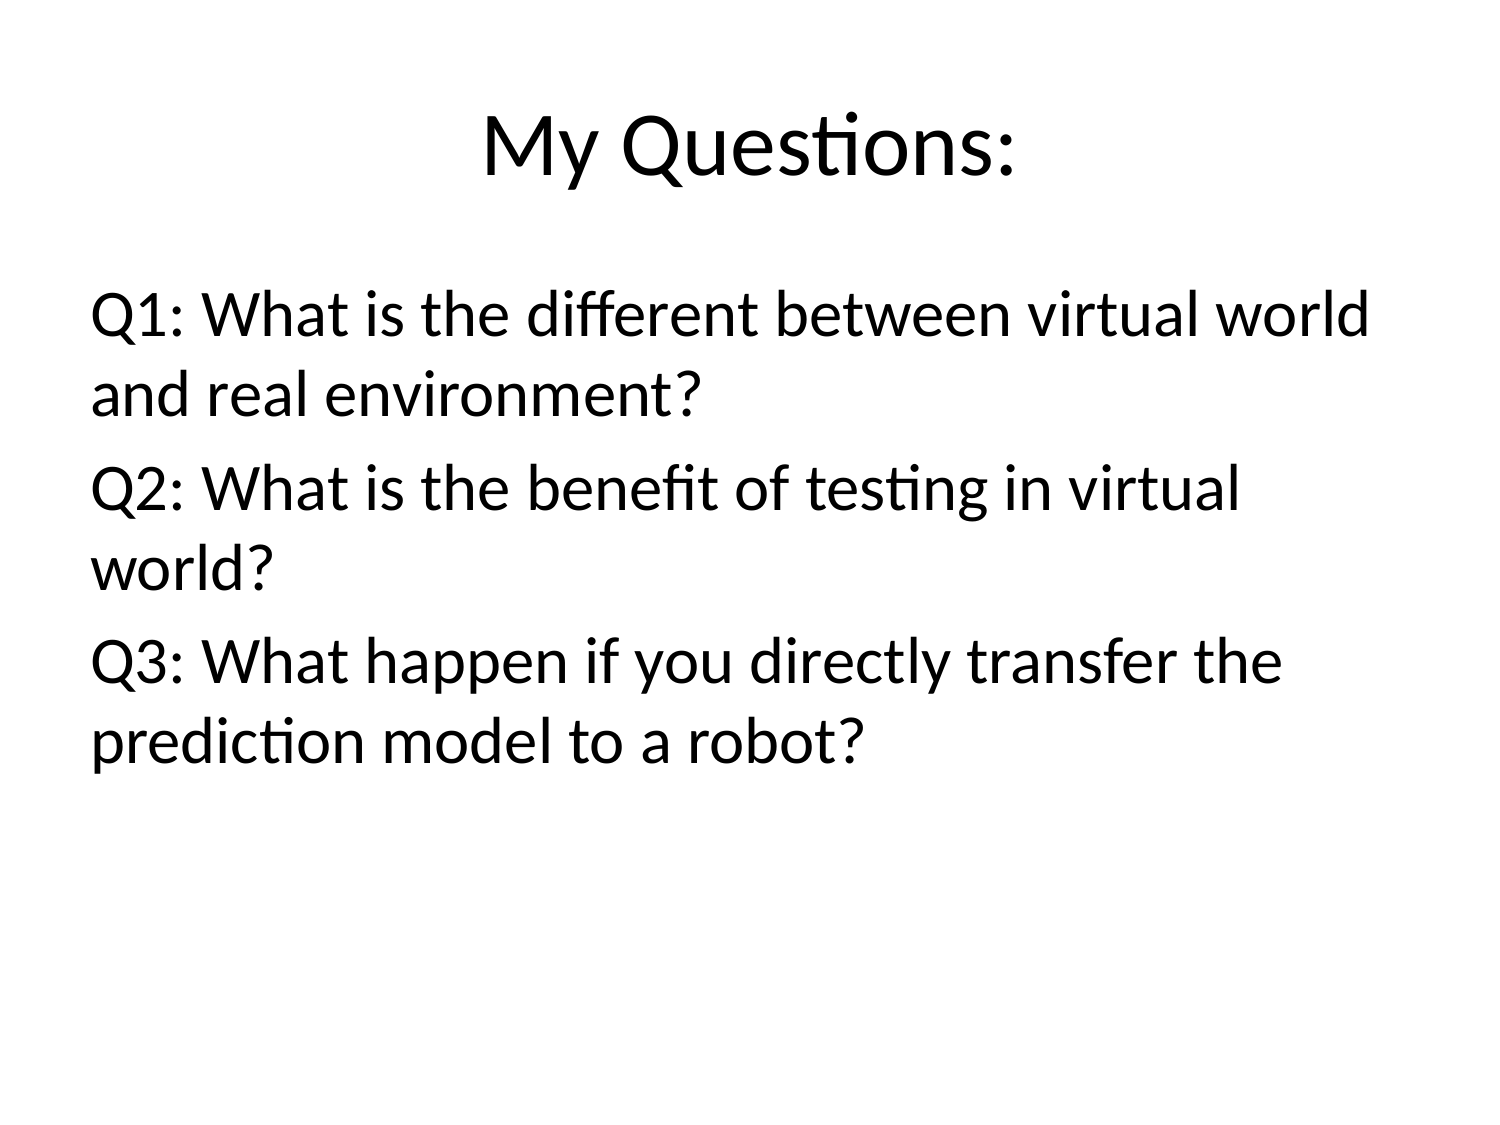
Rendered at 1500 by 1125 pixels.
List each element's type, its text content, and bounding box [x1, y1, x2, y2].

title My Questions: [75, 45, 1425, 233]
list Q1: What is the different between virtual world and real environment? Q2: What is the benefit of testing in virtual world? Q3: What happen if you directly transfer the prediction model to a robot? [75, 262, 1425, 1005]
